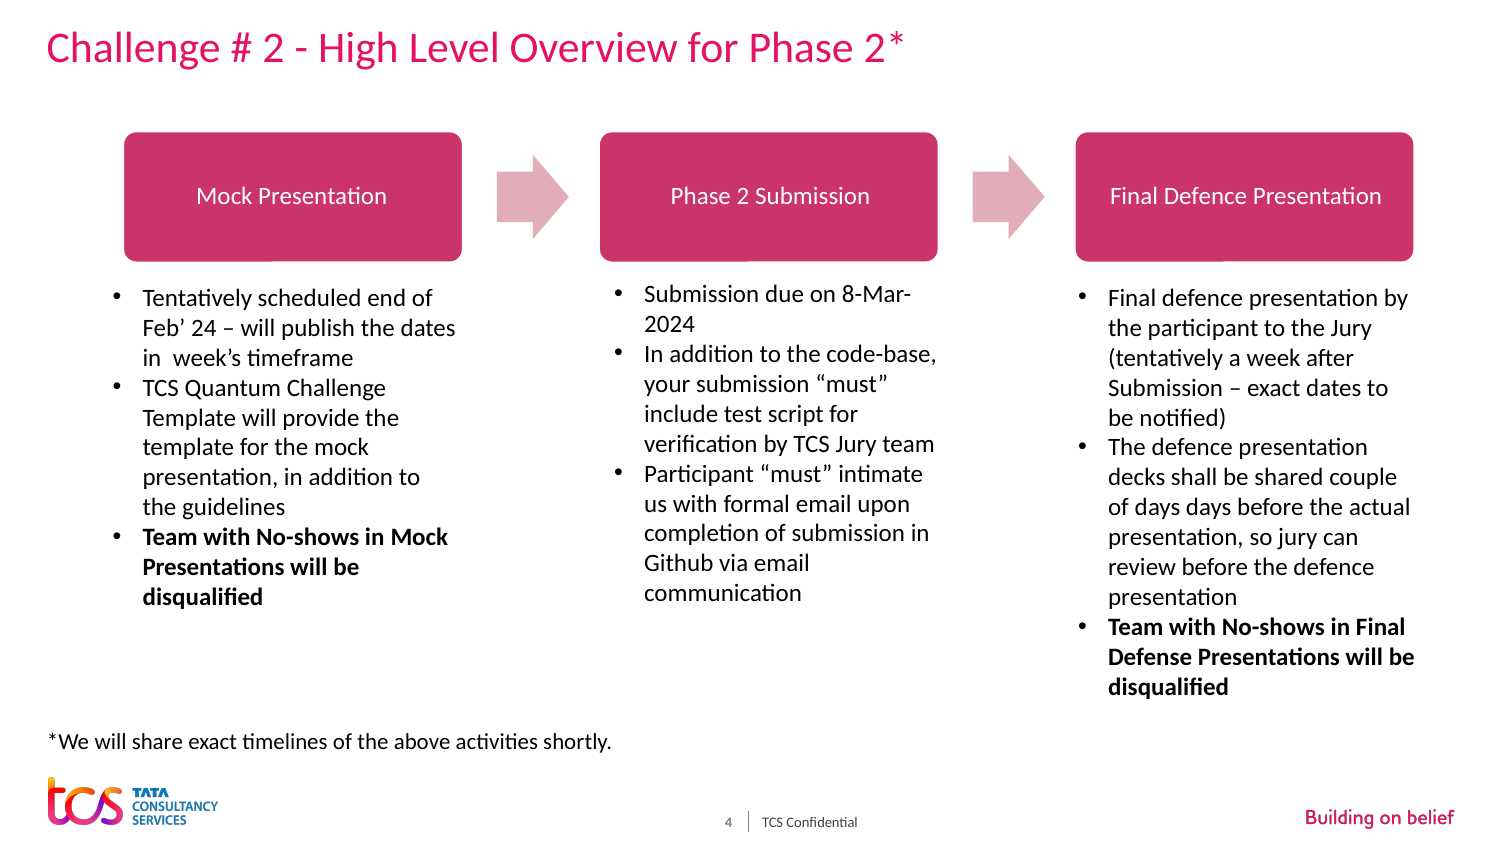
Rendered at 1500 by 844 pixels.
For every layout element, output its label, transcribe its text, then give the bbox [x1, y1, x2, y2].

text_box Final defence presentation by the participant to the Jury (tentatively a week after Submission – exact dates to be notified) The defence presentation decks shall be shared couple of days days before the actual presentation, so jury can review before the defence presentation Team with No-shows in Final Defense Presentations will be disqualified [1078, 281, 1416, 432]
text_box *We will share exact timelines of the above activities shortly. [46, 705, 1285, 776]
text_box Submission due on 8-Mar-2024 In addition to the code-base, your submission “must” include test script for verification by TCS Jury team Participant “must” intimate us with formal email upon completion of submission in Github via email communication [614, 277, 947, 428]
picture [48, 777, 218, 825]
text_box Challenge # 2 - High Level Overview for Phase 2* [31, 17, 1326, 109]
text_box Tentatively scheduled end of Feb’ 24 – will publish the dates in week’s timeframe TCS Quantum Challenge Template will provide the template for the mock presentation, in addition to the guidelines Team with No-shows in Mock Presentations will be disqualified [112, 281, 460, 432]
picture [1306, 809, 1455, 829]
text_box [121, 131, 1416, 263]
footer TCS Confidential [751, 810, 1060, 832]
